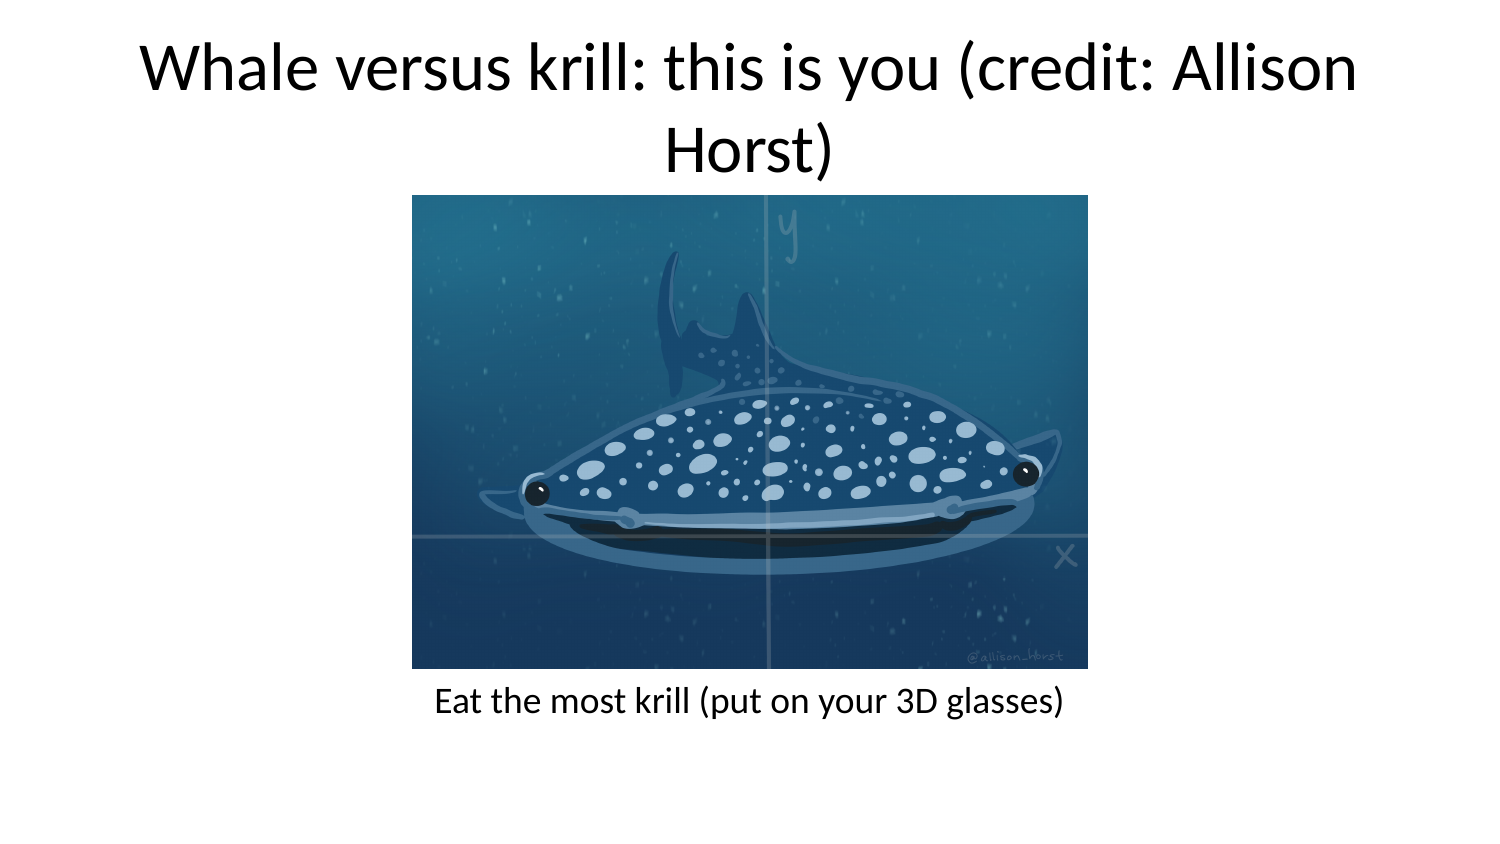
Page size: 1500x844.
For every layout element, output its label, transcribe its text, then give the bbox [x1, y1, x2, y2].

title Whale versus krill: this is you (credit: Allison Horst) [75, 33, 1425, 175]
text_box Eat the most krill (put on your 3D glasses) [74, 668, 1425, 753]
picture [412, 195, 1088, 669]
